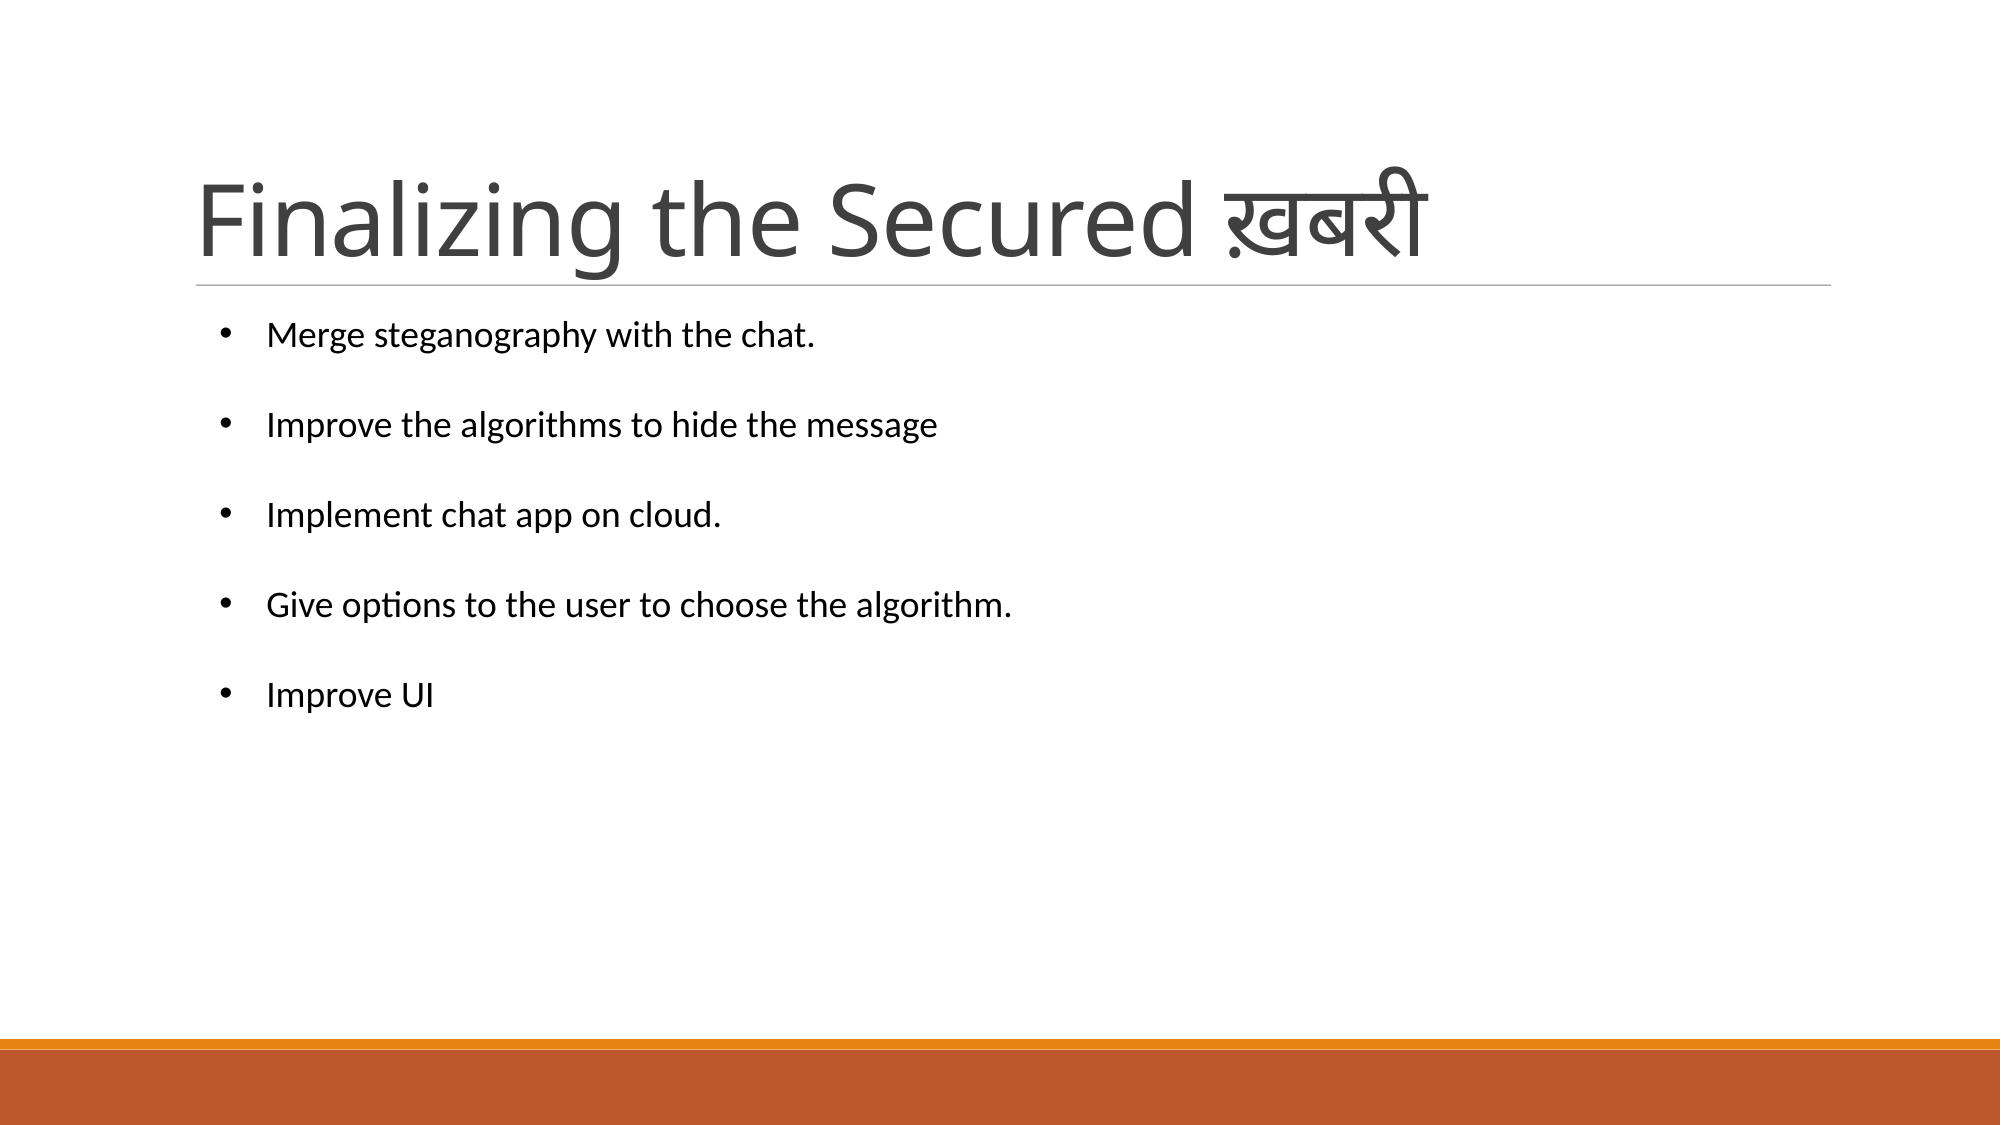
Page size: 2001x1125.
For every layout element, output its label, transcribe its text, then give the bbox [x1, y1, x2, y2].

text_box [179, 302, 1830, 963]
text_box Merge steganography with the chat. Improve the algorithms to hide the message Implement chat app on cloud. Give options to the user to choose the algorithm. Improve UI [204, 302, 1551, 768]
text_box Finalizing the Secured ख़बरी [179, 46, 1830, 285]
